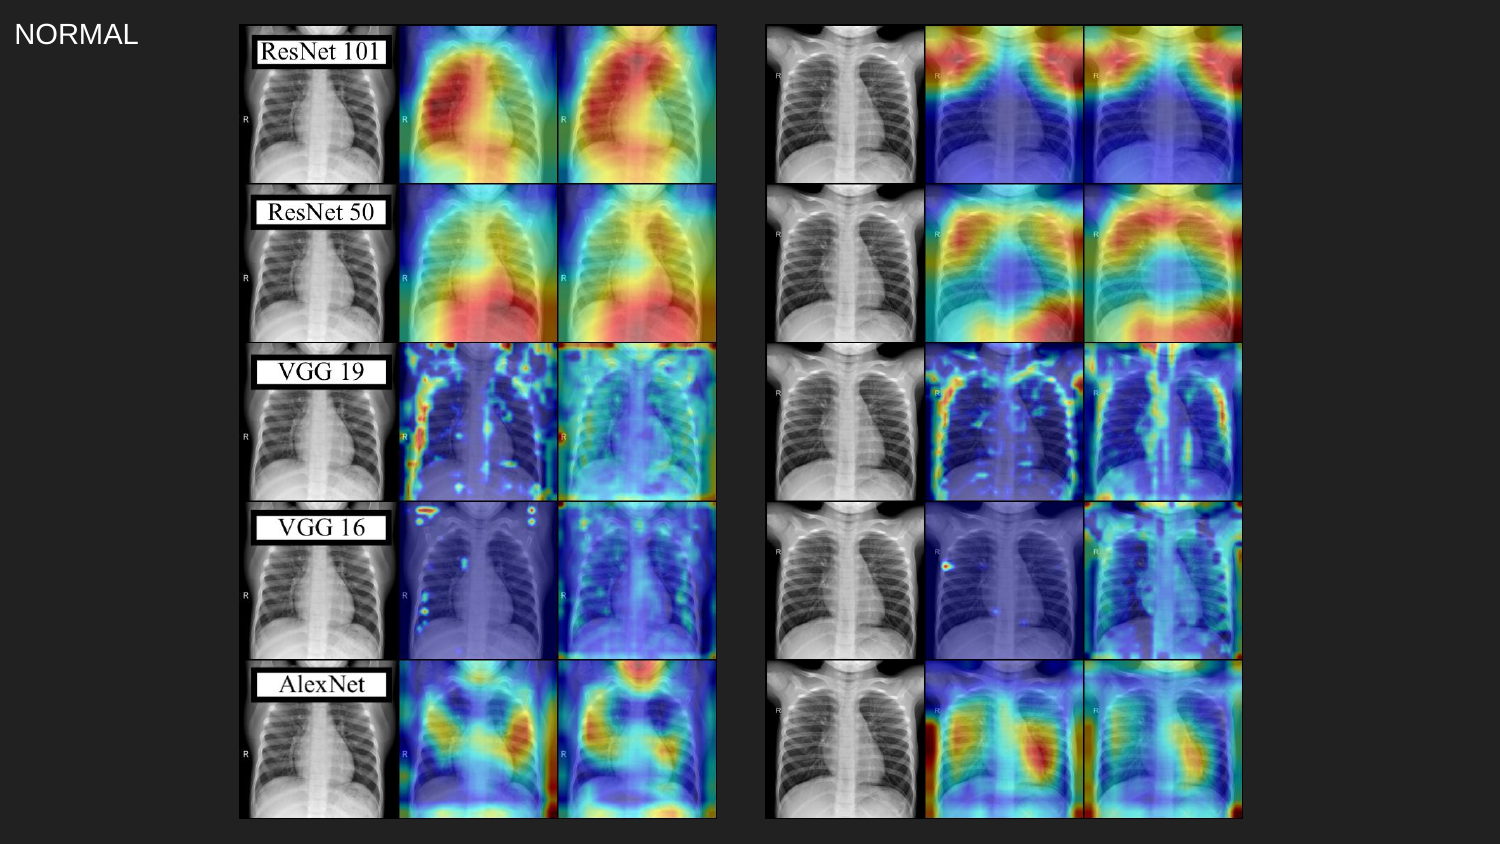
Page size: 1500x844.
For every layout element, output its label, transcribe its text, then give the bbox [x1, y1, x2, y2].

picture [239, 24, 717, 819]
picture [765, 24, 1243, 819]
text_box NORMAL [0, 0, 191, 88]
